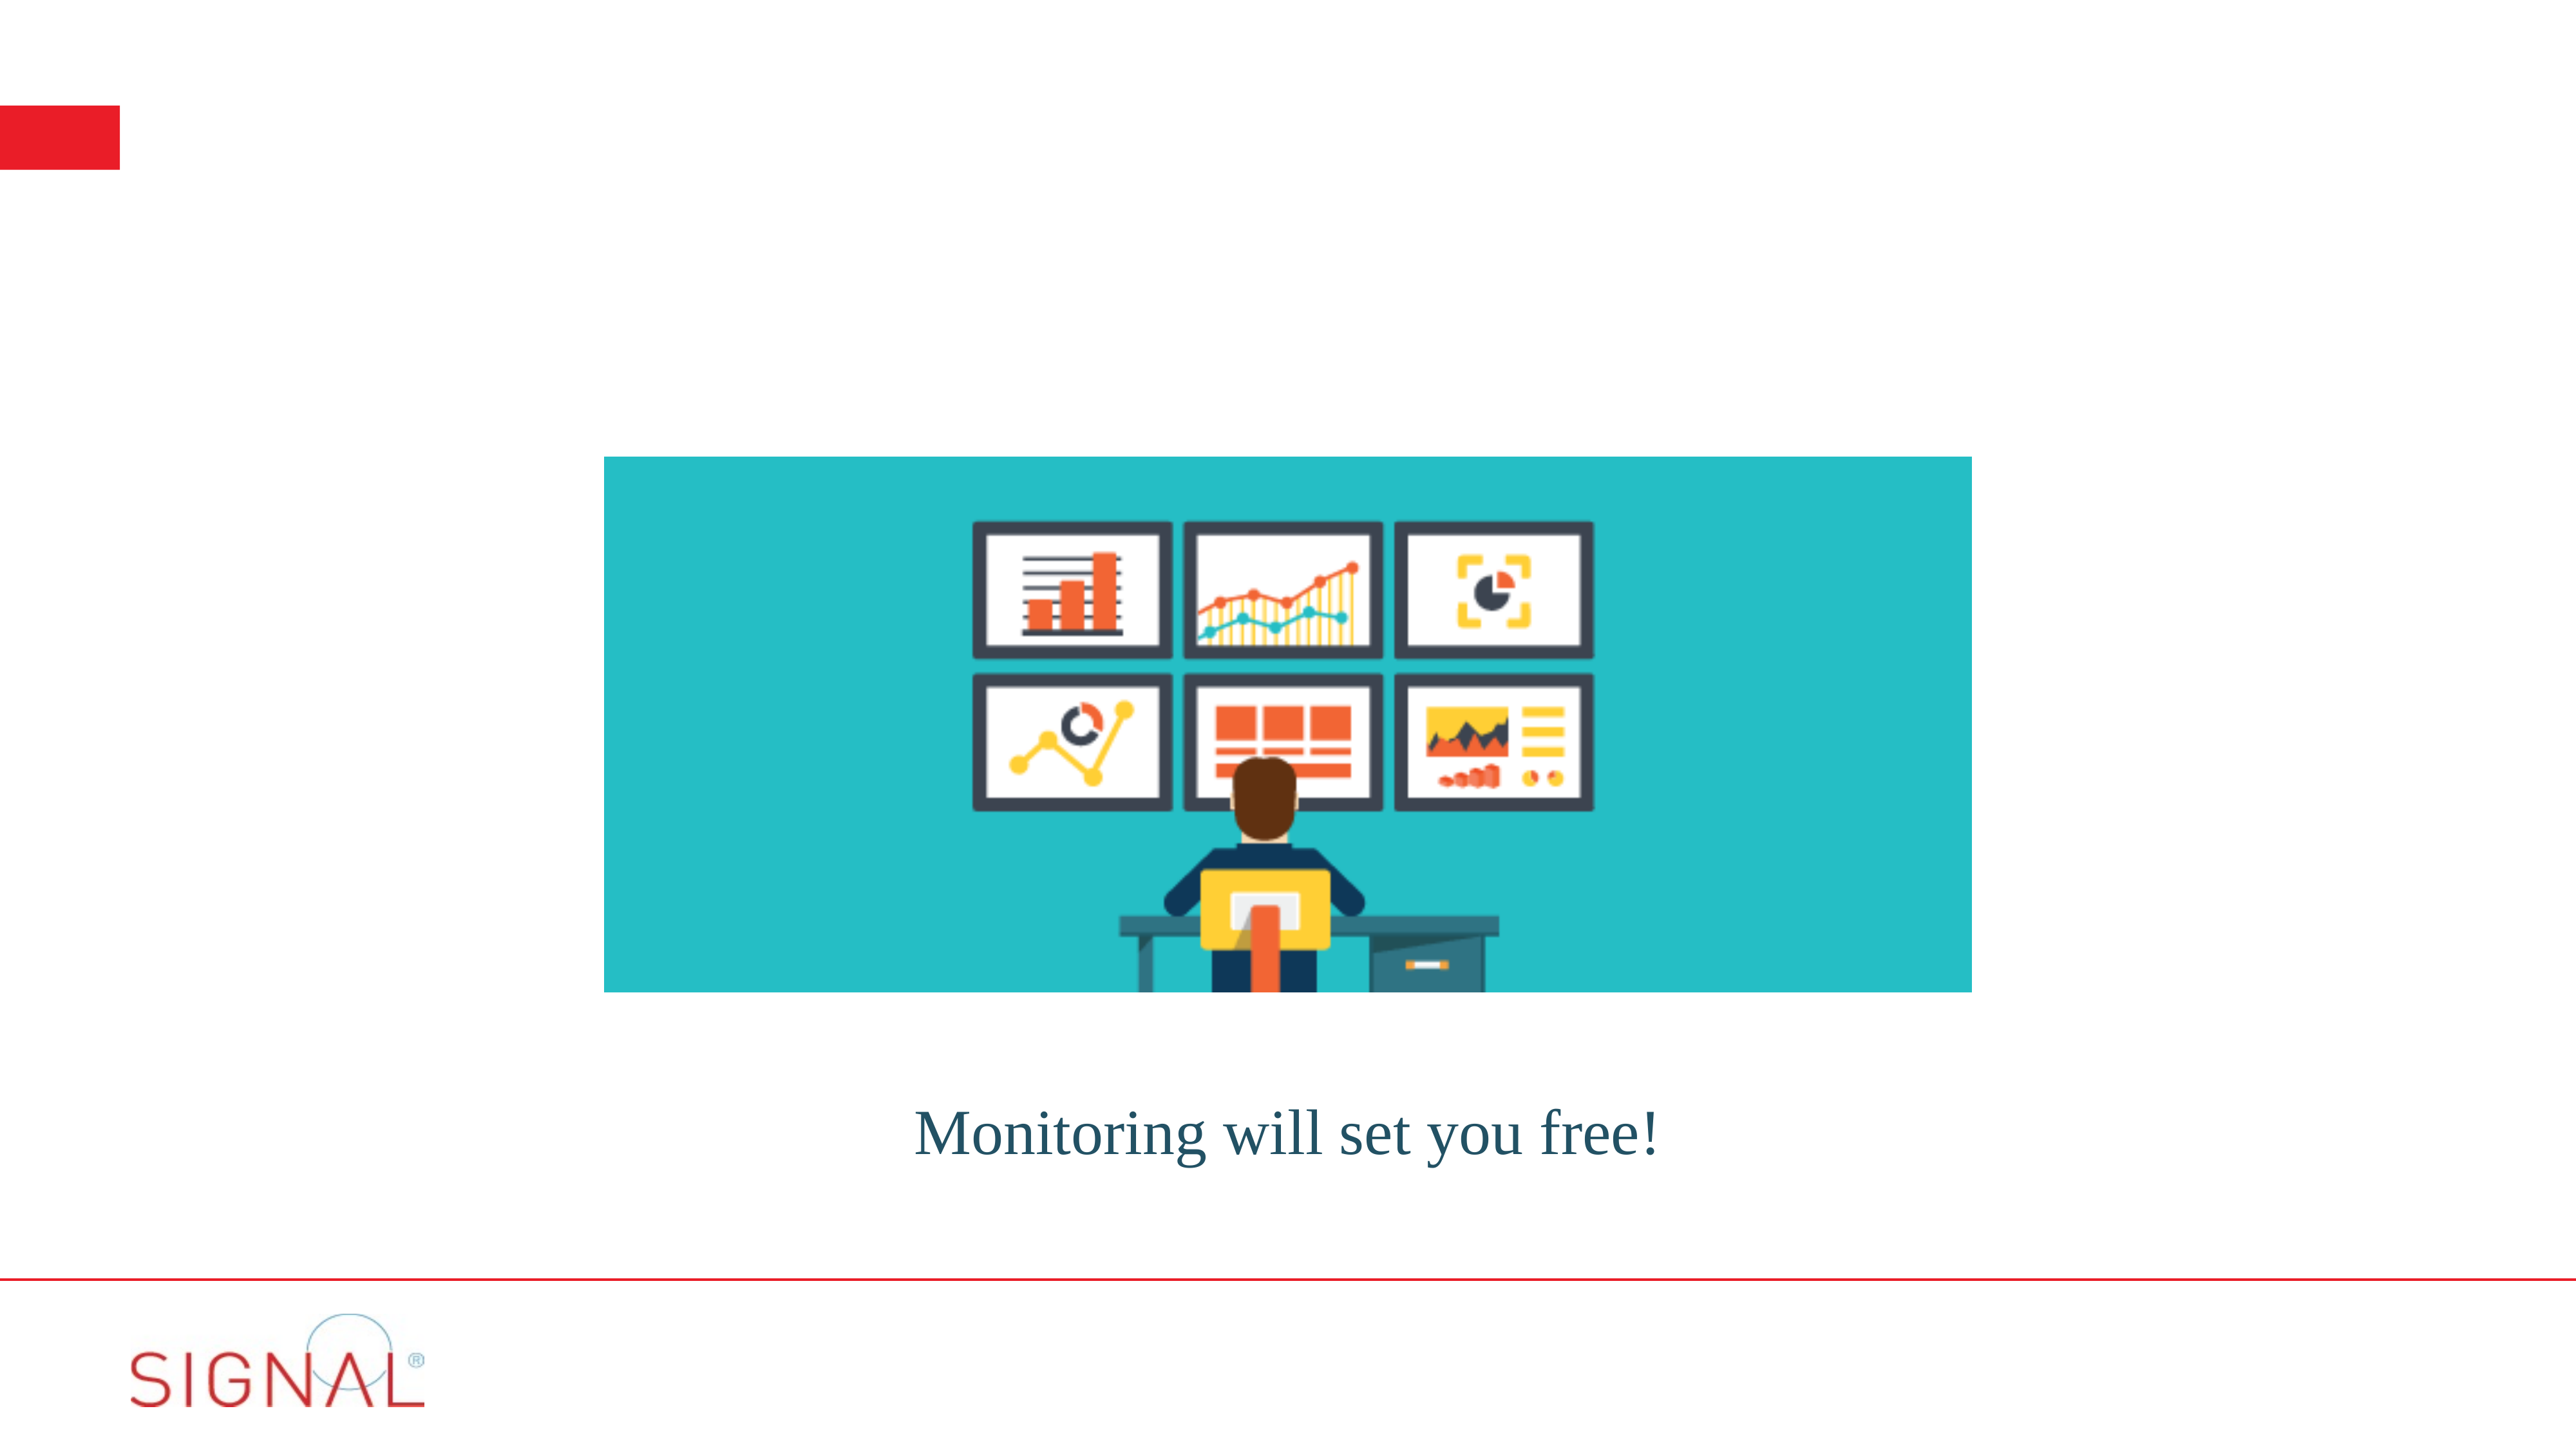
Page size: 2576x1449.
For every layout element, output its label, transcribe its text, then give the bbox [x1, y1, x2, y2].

picture [604, 456, 1972, 993]
picture [131, 1314, 424, 1407]
text_box Monitoring will set you free! [901, 1006, 1675, 1180]
